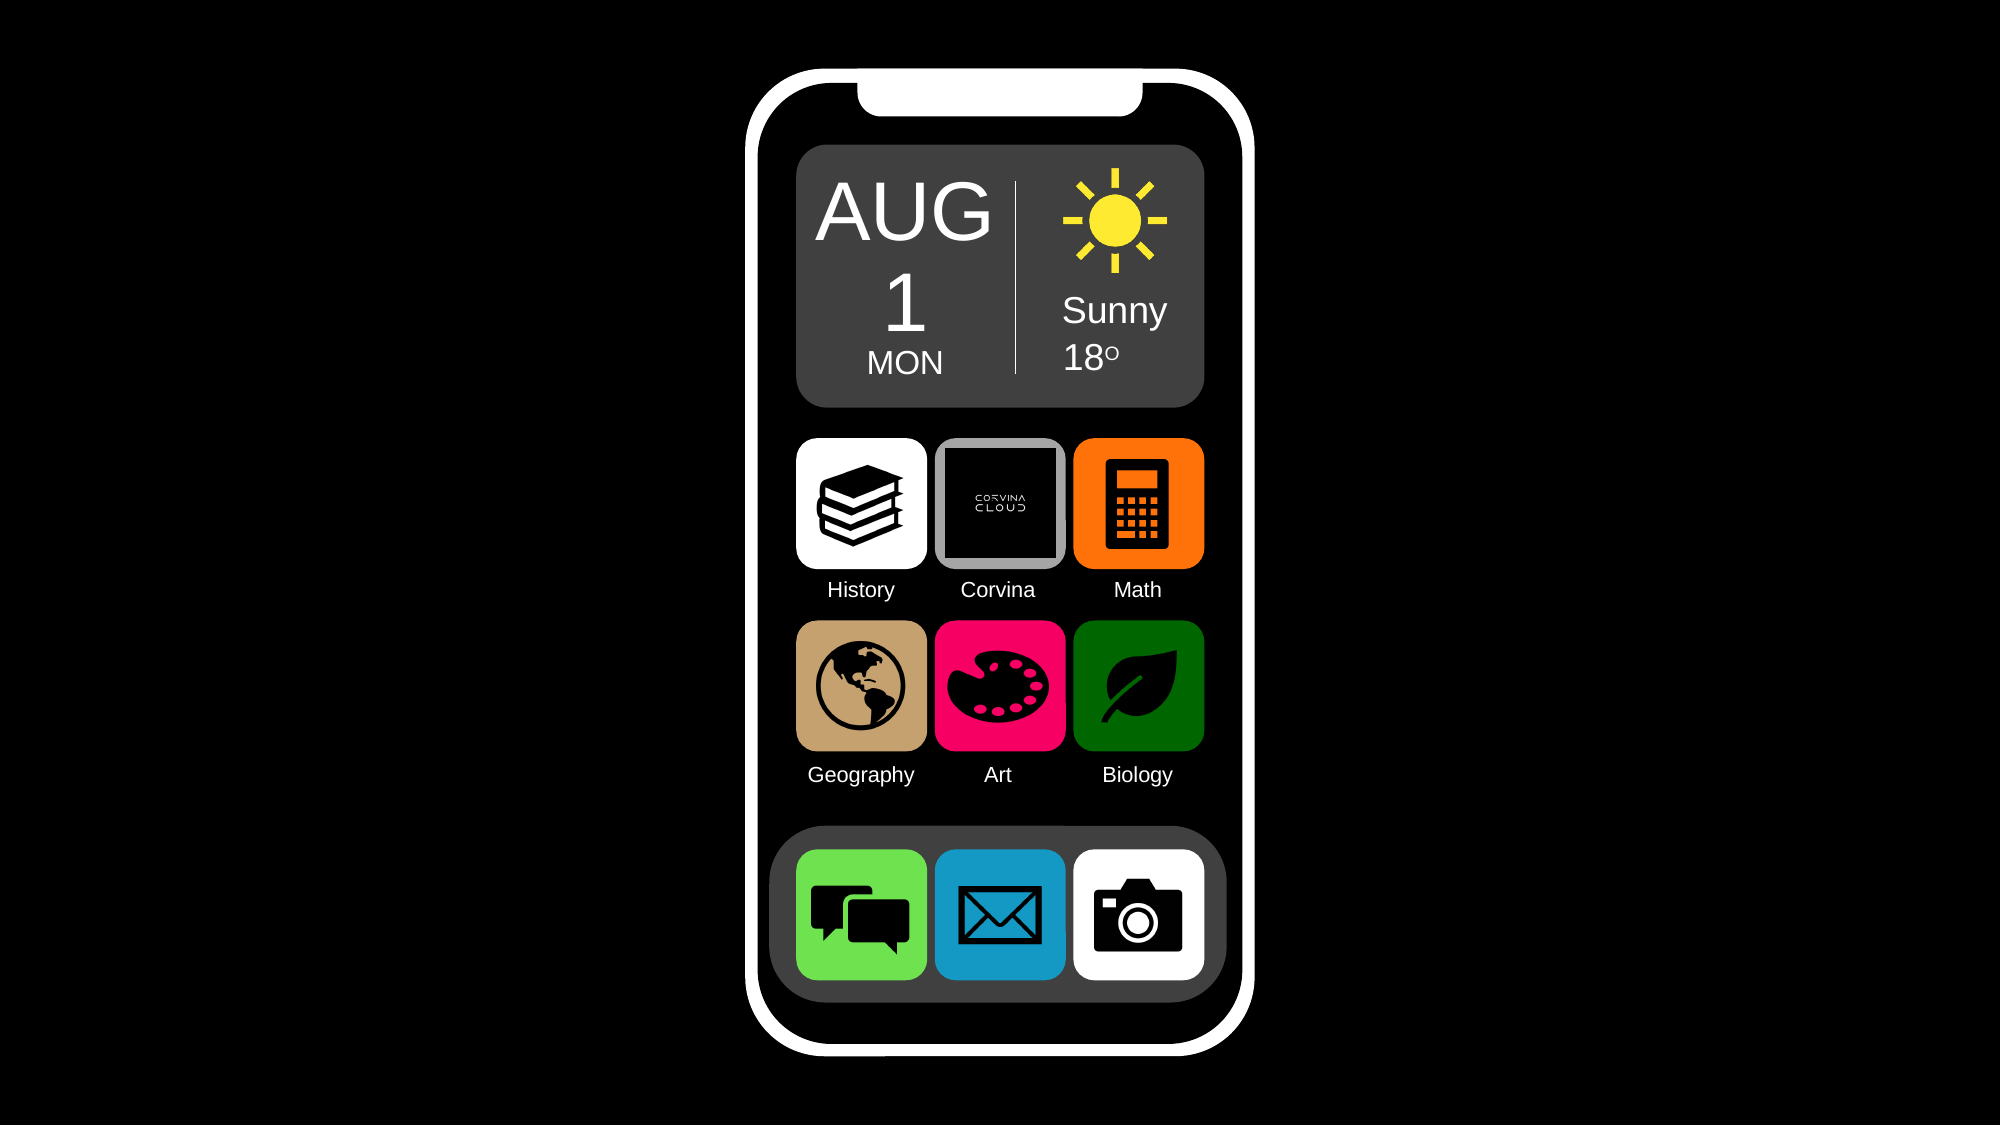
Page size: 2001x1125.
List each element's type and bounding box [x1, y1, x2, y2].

text_box [745, 68, 1255, 1057]
text_box [934, 438, 1066, 570]
